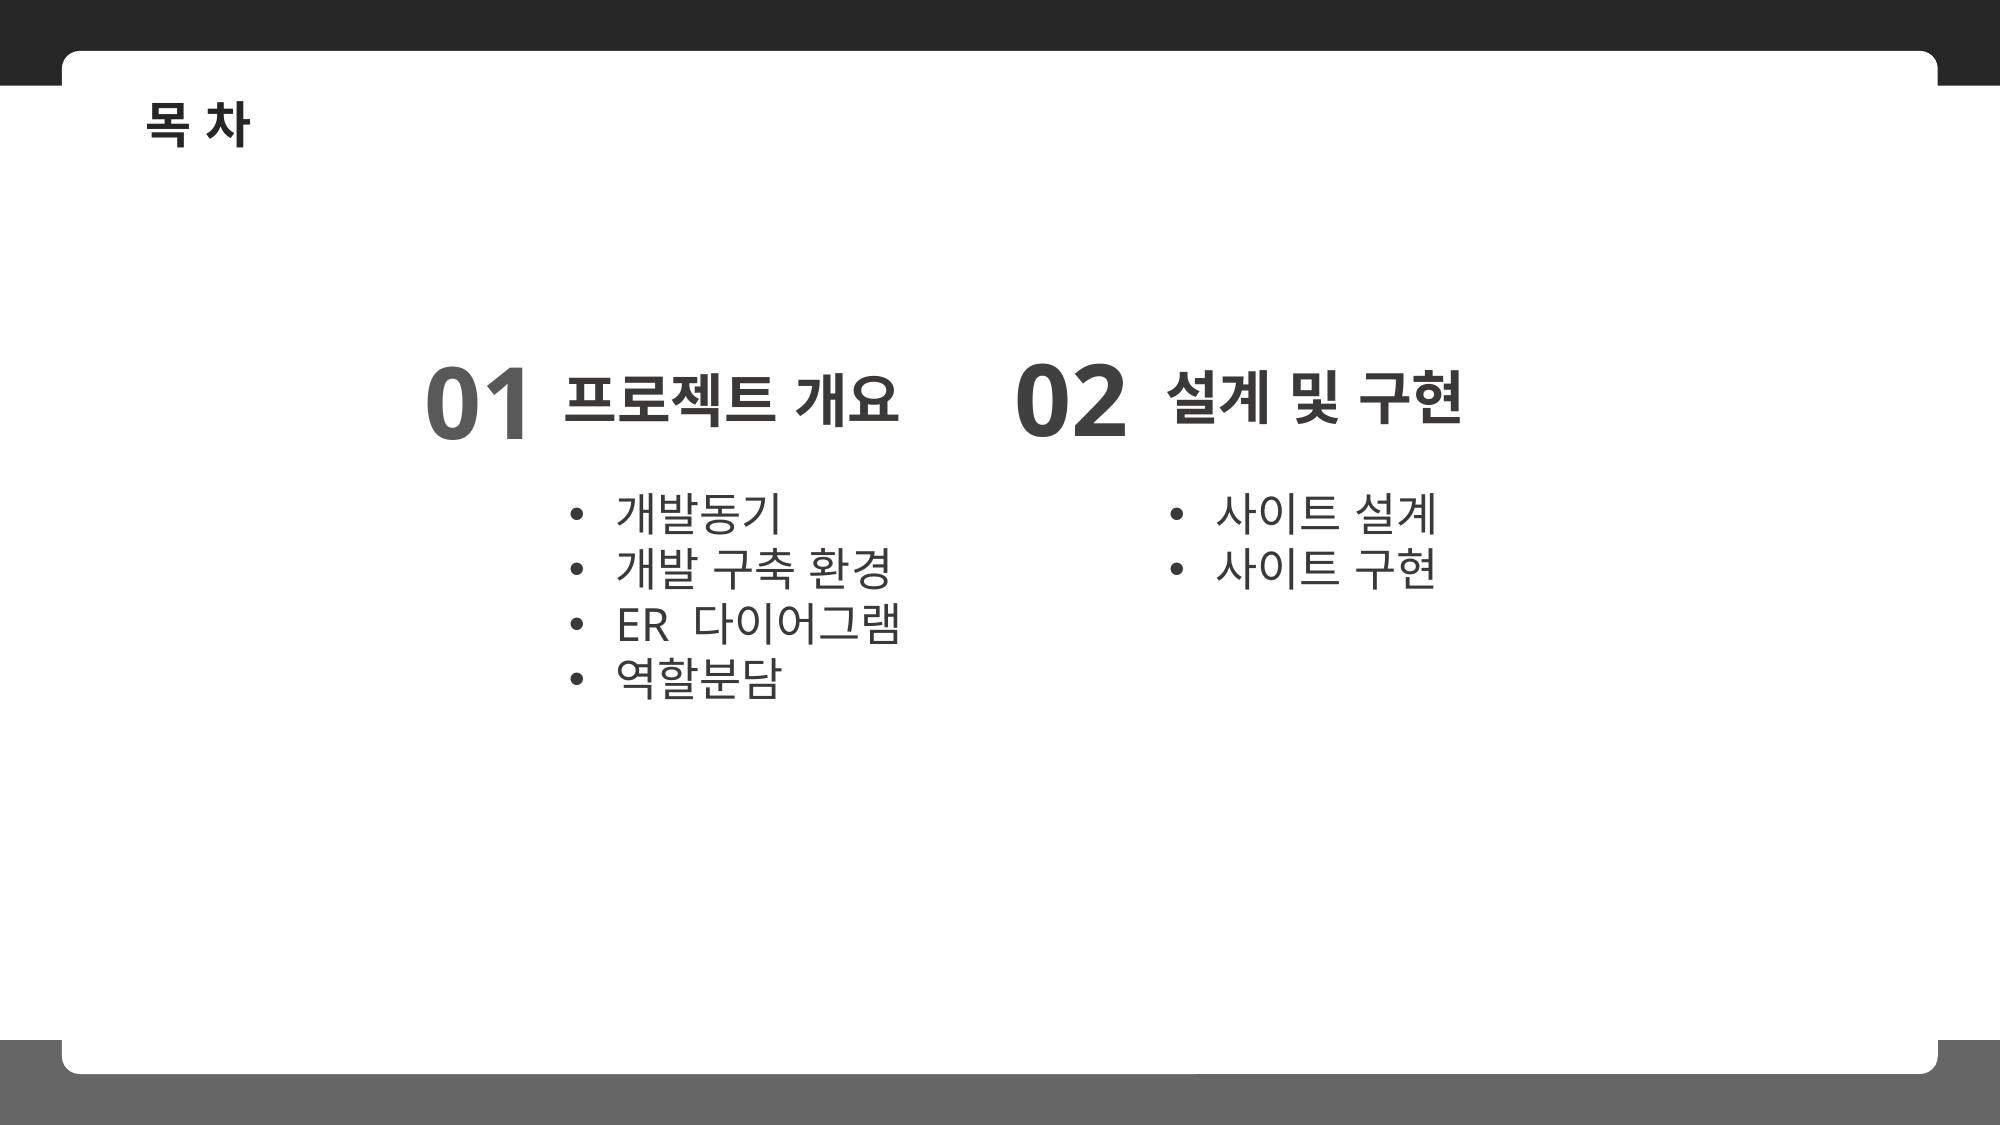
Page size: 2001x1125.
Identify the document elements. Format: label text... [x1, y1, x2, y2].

text_box 02 [999, 328, 1145, 464]
text_box 사이트 설계 사이트 구현 [1154, 478, 1676, 604]
text_box [0, 0, 2000, 86]
text_box [0, 1040, 2000, 1125]
text_box 목 차 [0, 85, 410, 161]
text_box [61, 50, 1938, 1075]
text_box 프로젝트 개요 [554, 356, 933, 442]
text_box 01 [409, 332, 554, 467]
text_box 개발동기 개발 구축 환경 ER 다이어그램 역할분담 [553, 478, 1076, 714]
text_box 설계 및 구현 [1150, 353, 1480, 439]
